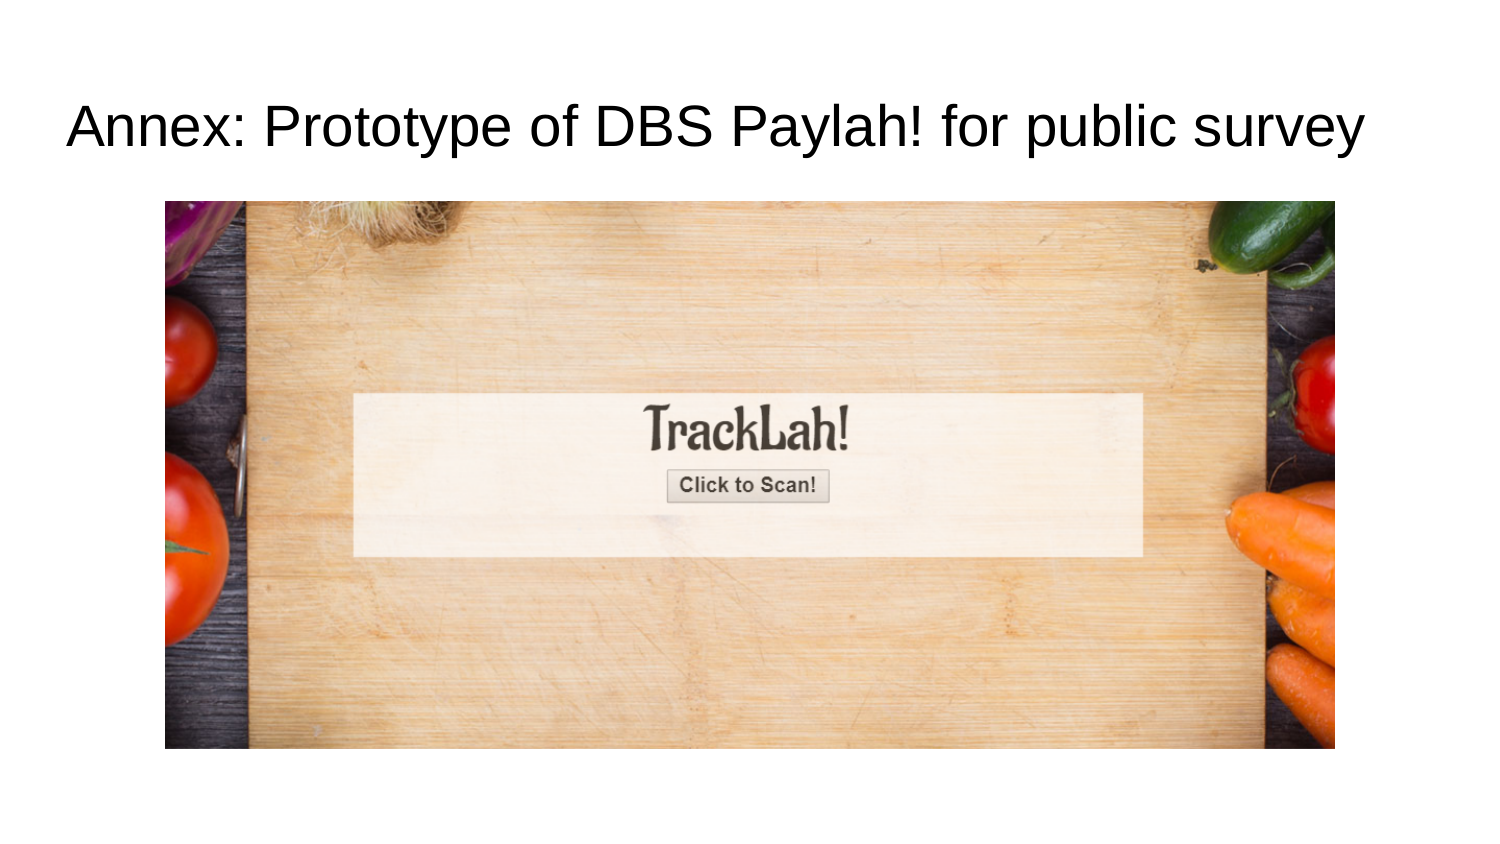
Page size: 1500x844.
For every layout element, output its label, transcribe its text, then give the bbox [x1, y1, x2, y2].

title Annex: Prototype of DBS Paylah! for public survey [51, 72, 1449, 167]
picture [164, 201, 1336, 750]
